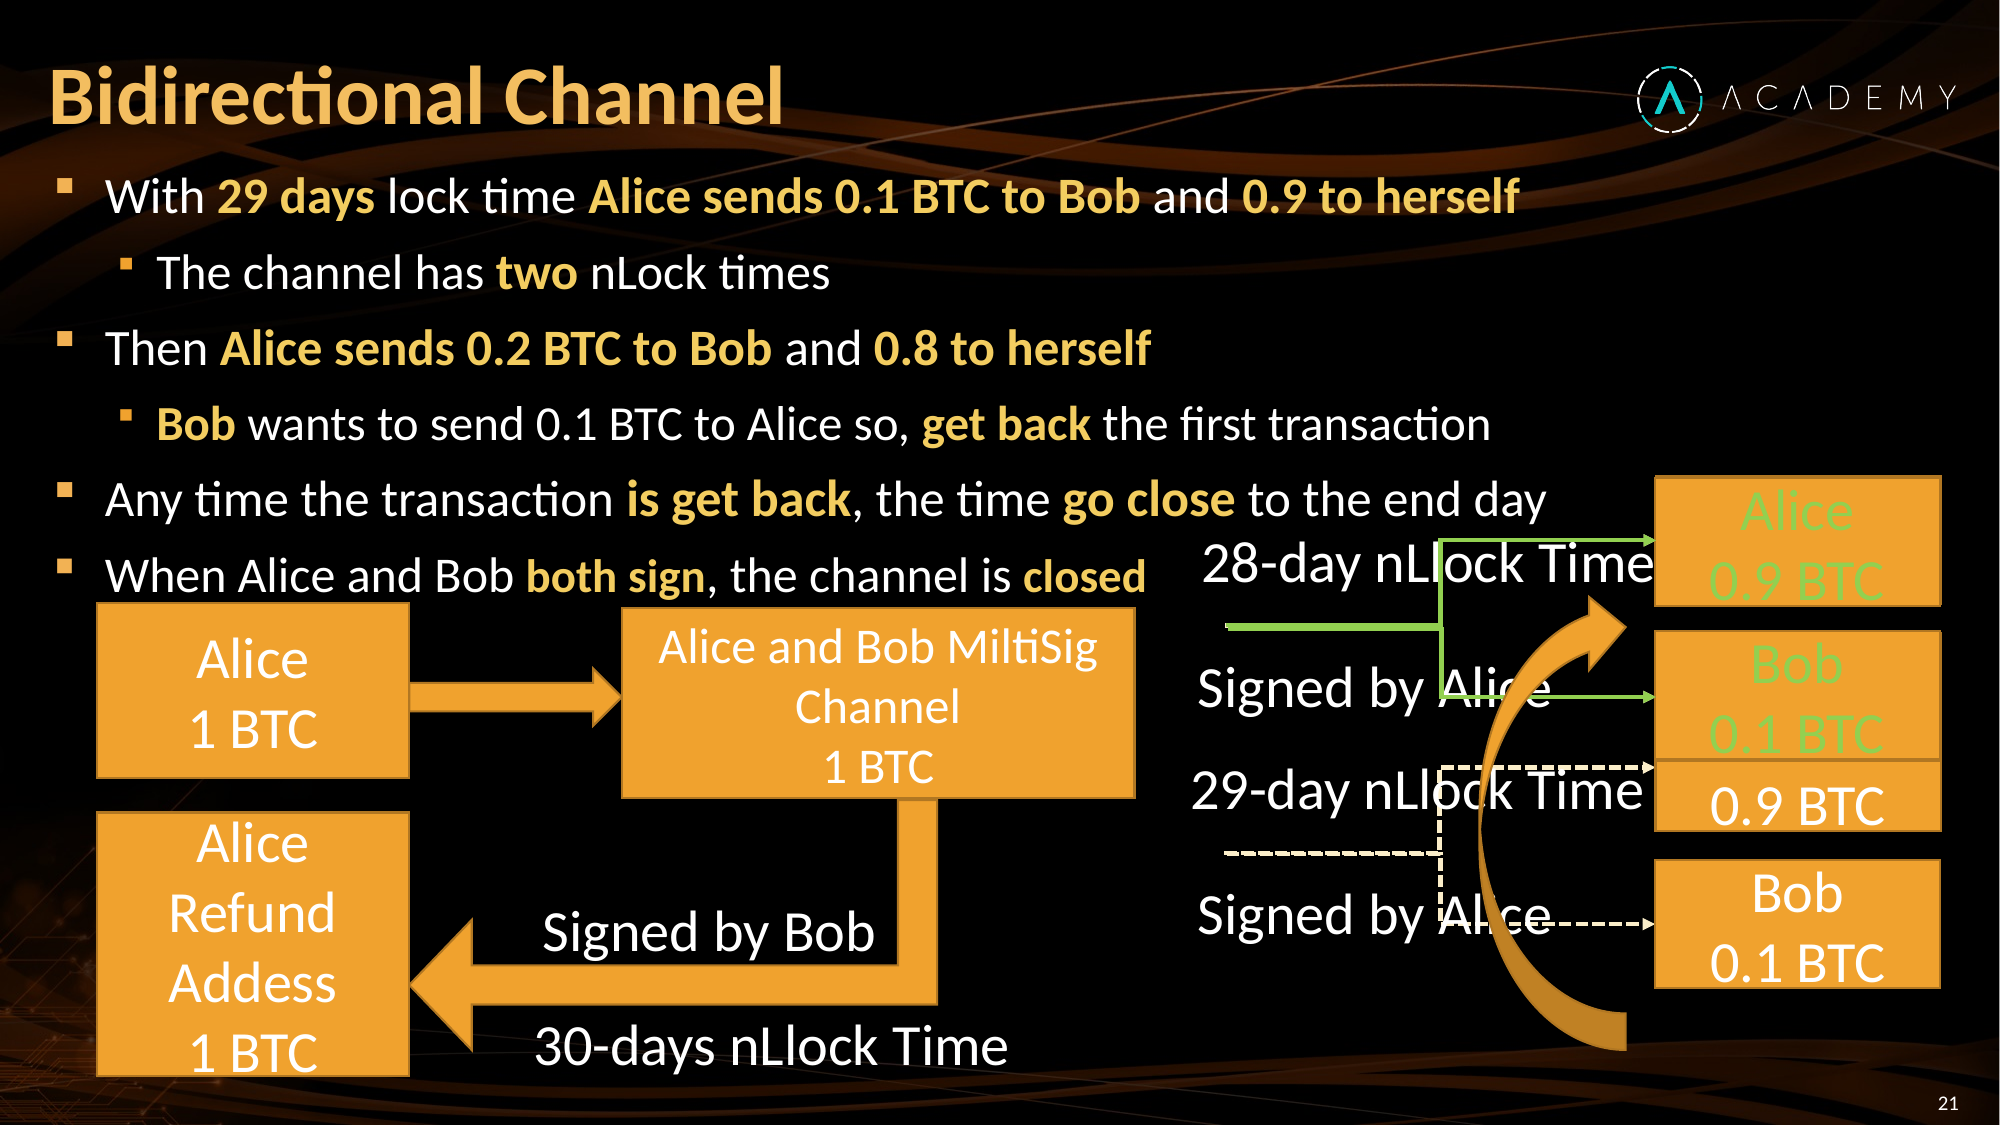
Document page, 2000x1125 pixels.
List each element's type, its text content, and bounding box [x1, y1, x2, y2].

text_box [410, 666, 621, 729]
text_box Signed by Bob [528, 886, 892, 971]
text_box Alice and Bob MiltiSig Channel 1 BTC [621, 607, 1136, 799]
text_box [1654, 478, 1941, 760]
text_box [1174, 476, 1942, 761]
text_box Alice 1 BTC [96, 602, 410, 779]
text_box [1519, 989, 1627, 1051]
text_box 30-days nLlock Time [518, 999, 1026, 1085]
title Bidirectional Channel [30, 6, 1602, 189]
text_box Alice Refund Addess 1 BTC [96, 811, 410, 1077]
slide_number 21 [1894, 1086, 1965, 1119]
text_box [1174, 761, 1941, 989]
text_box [1225, 541, 1658, 699]
text_box With 29 days lock time Alice sends 0.1 BTC to Bob and 0.9 to herself The channel has two nLock times Then Alice sends 0.2 BTC to Bob and 0.8 to herself Bob wants to send 0.1 BTC to Alice so, get back the first transaction Any time the transaction is get back, the time go close to the end day When Alice and Bob both sign, the channel is closed [35, 153, 1925, 618]
picture [0, 0, 2000, 1125]
text_box [410, 799, 939, 1053]
